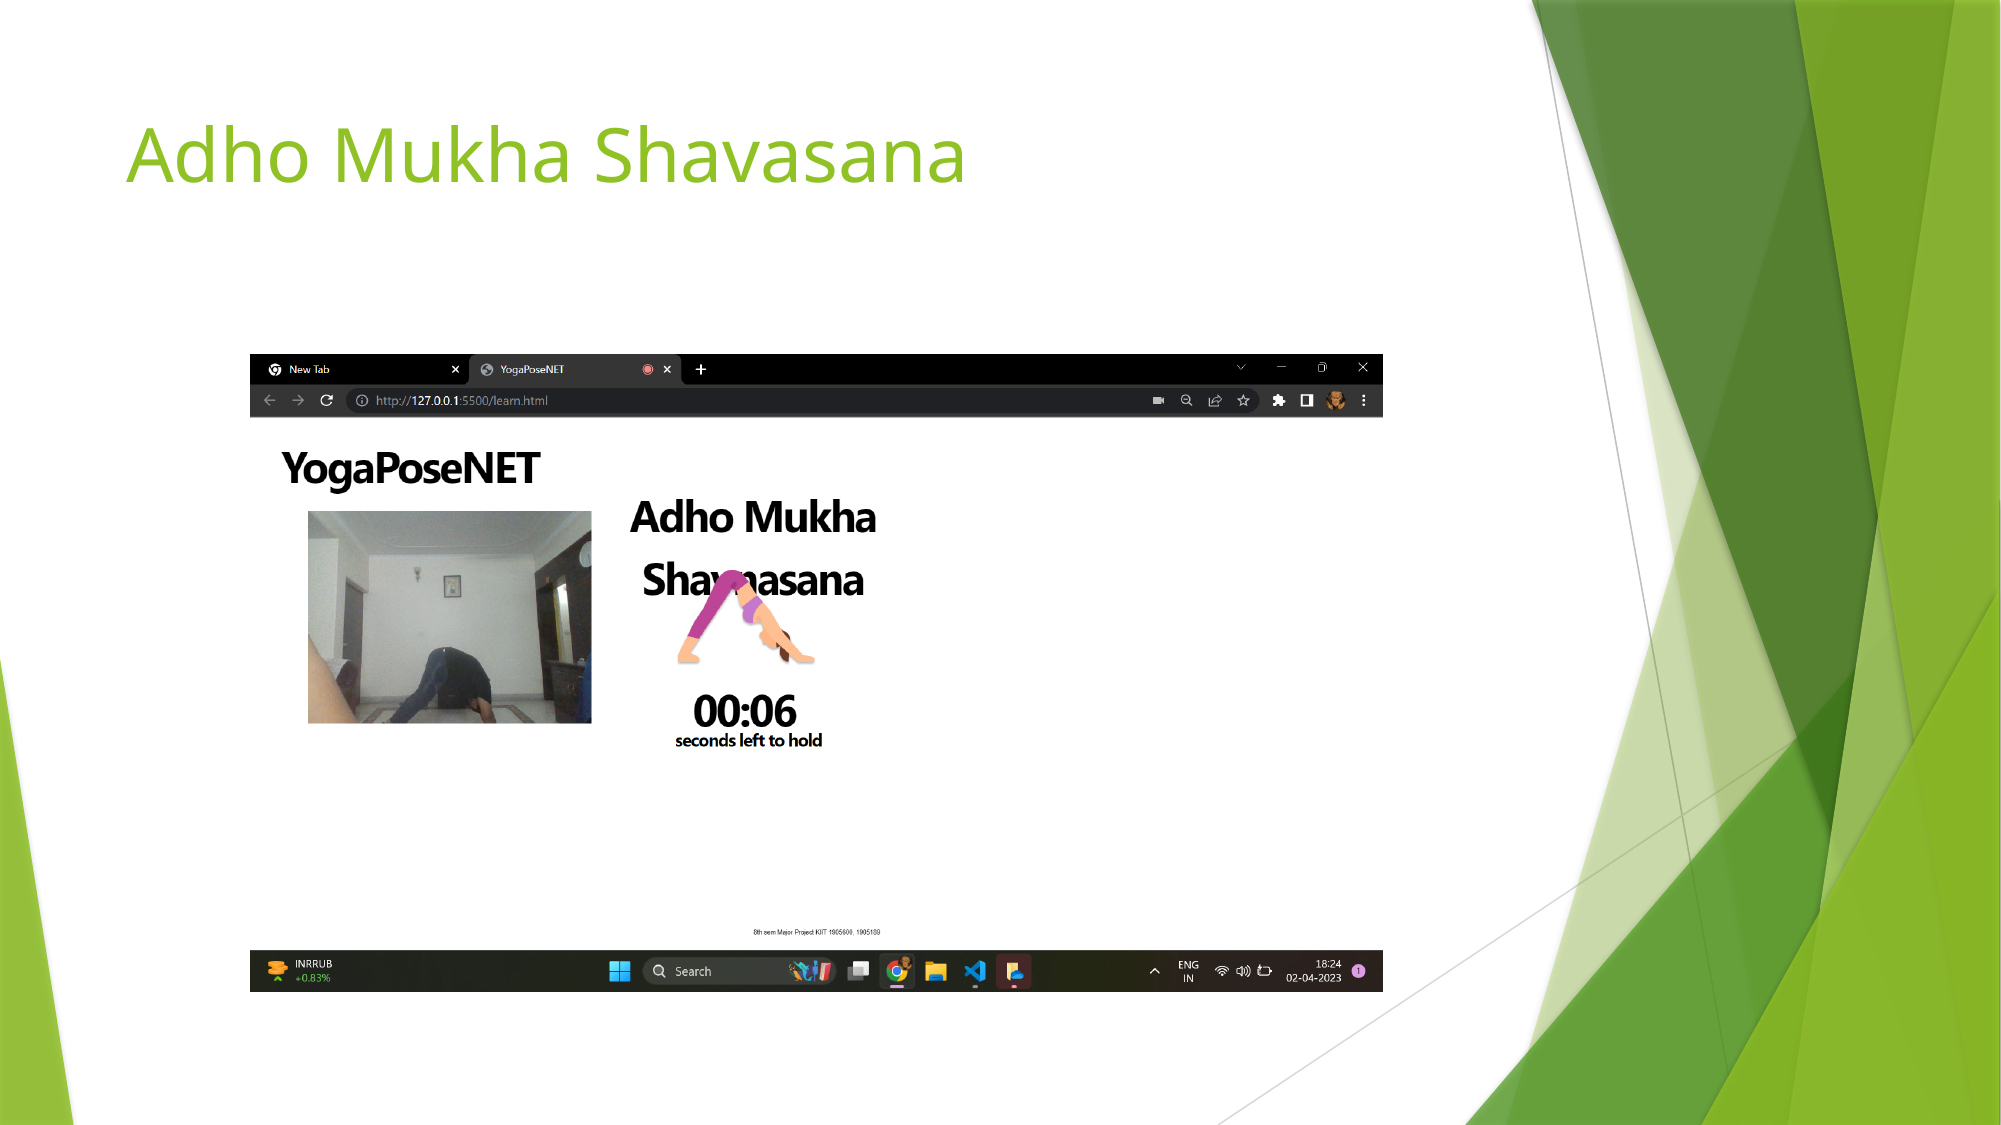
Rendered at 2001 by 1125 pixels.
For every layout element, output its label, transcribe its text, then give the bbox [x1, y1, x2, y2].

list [249, 353, 1383, 992]
title Adho Mukha Shavasana [111, 99, 1522, 317]
